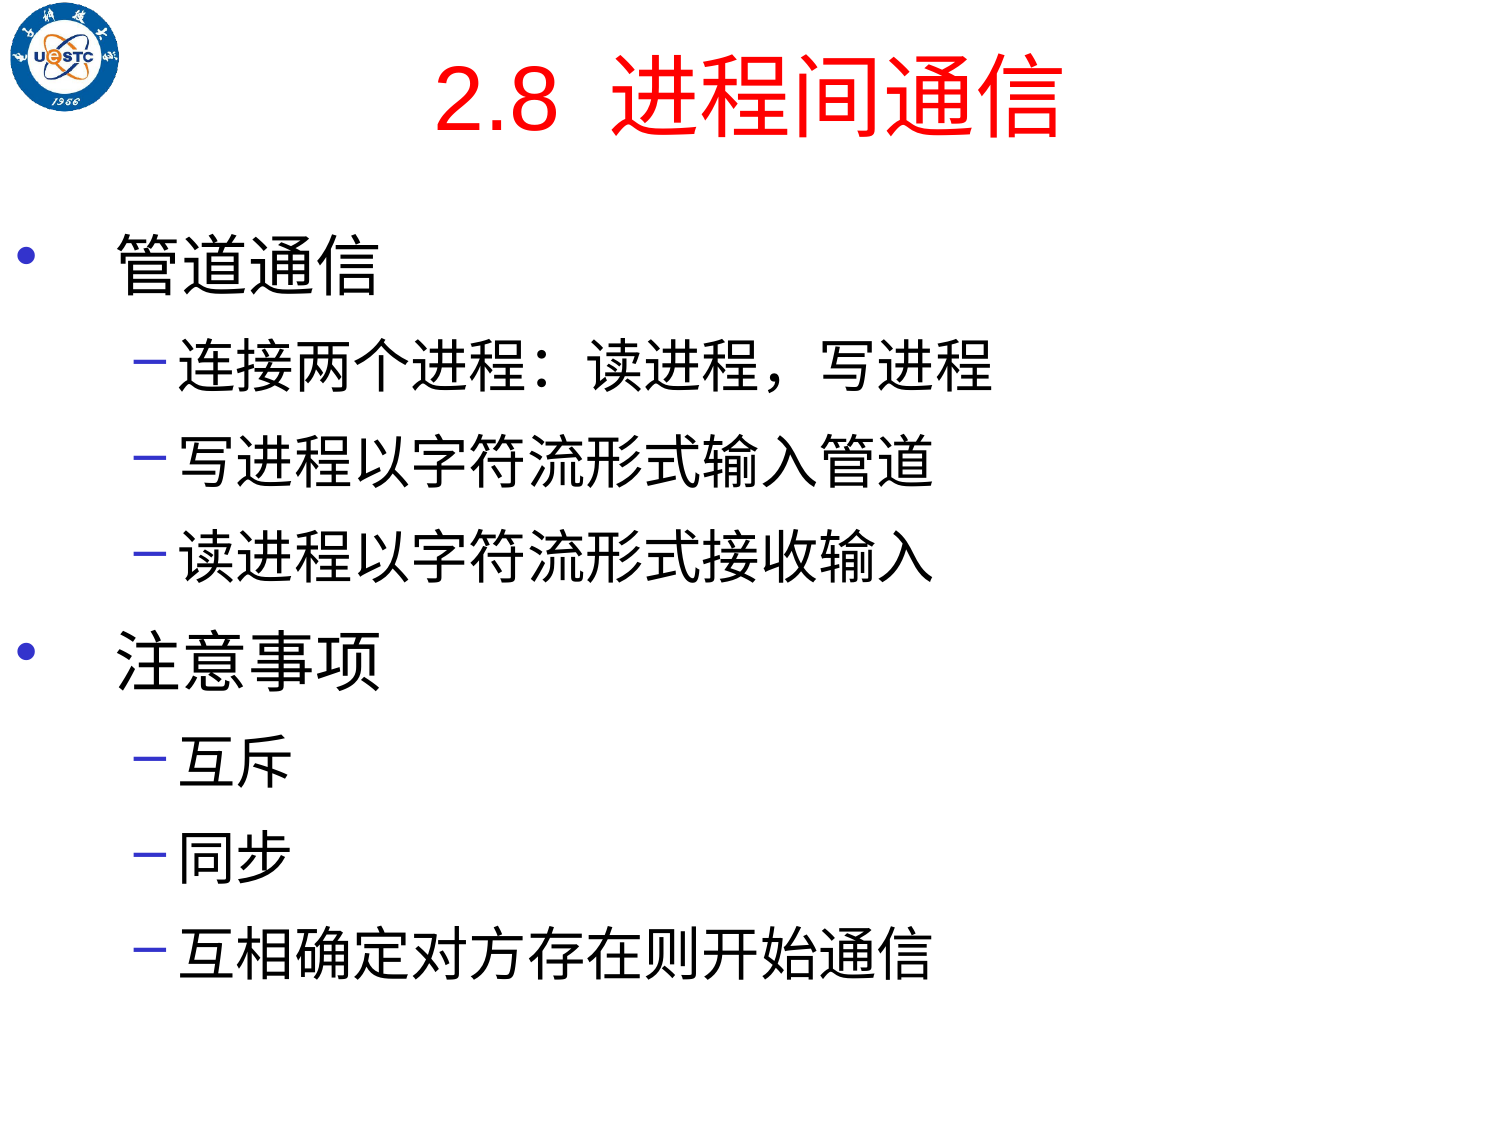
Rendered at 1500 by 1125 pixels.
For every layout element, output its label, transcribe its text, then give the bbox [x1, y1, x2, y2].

list 管道通信 连接两个进程：读进程，写进程 写进程以字符流形式输入管道 读进程以字符流形式接收输入 注意事项 互斥 同步 互相确定对方存在则开始通信 [0, 200, 1500, 1075]
title 2.8 进程间通信 [0, 0, 1500, 188]
